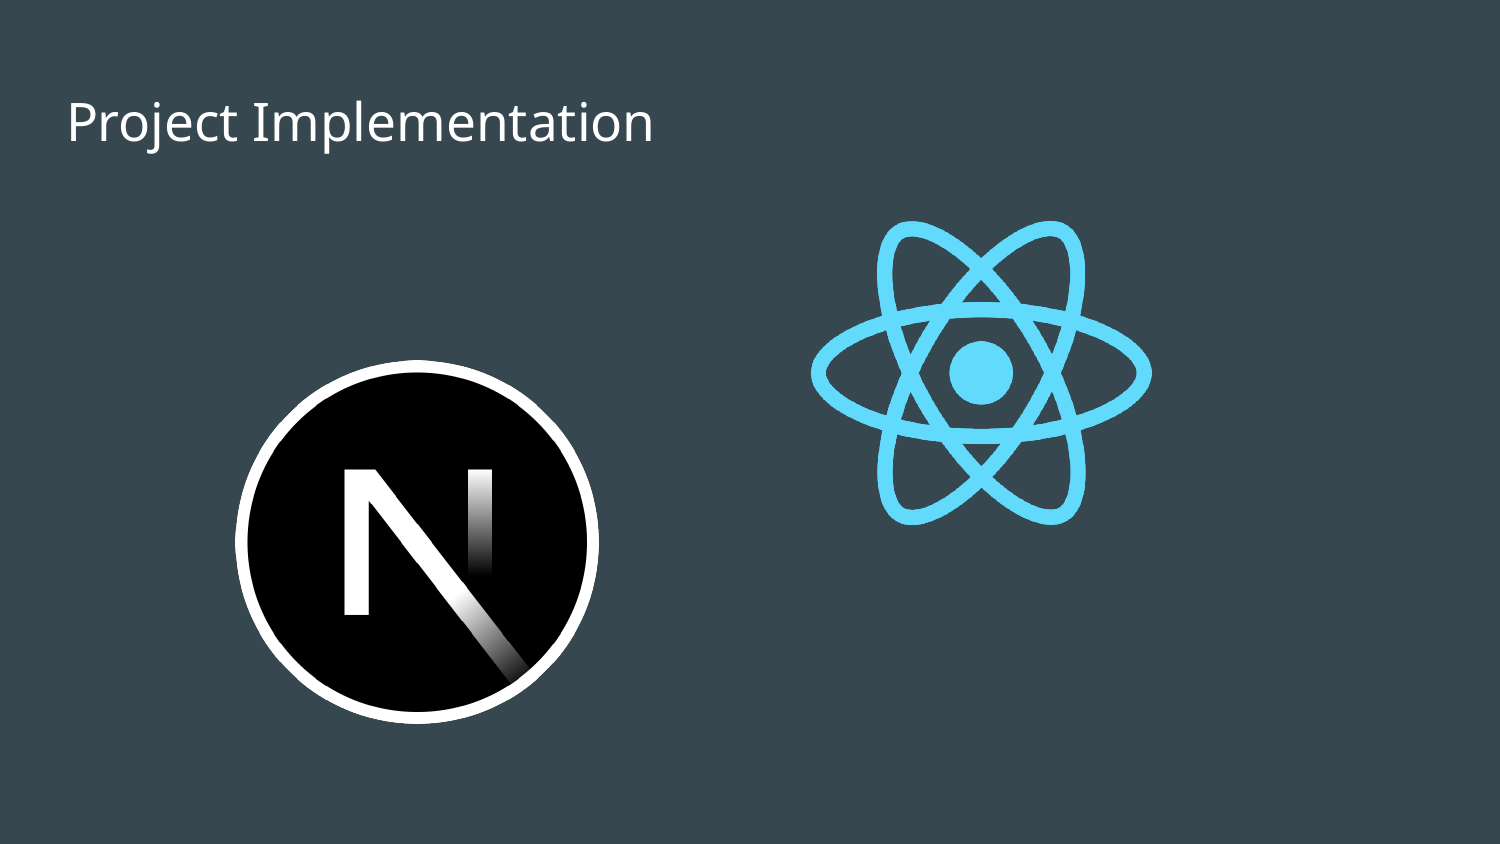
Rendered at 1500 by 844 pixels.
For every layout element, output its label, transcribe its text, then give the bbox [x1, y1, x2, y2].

title Project Implementation [51, 72, 1449, 167]
picture [235, 359, 599, 724]
picture [688, 166, 1274, 581]
